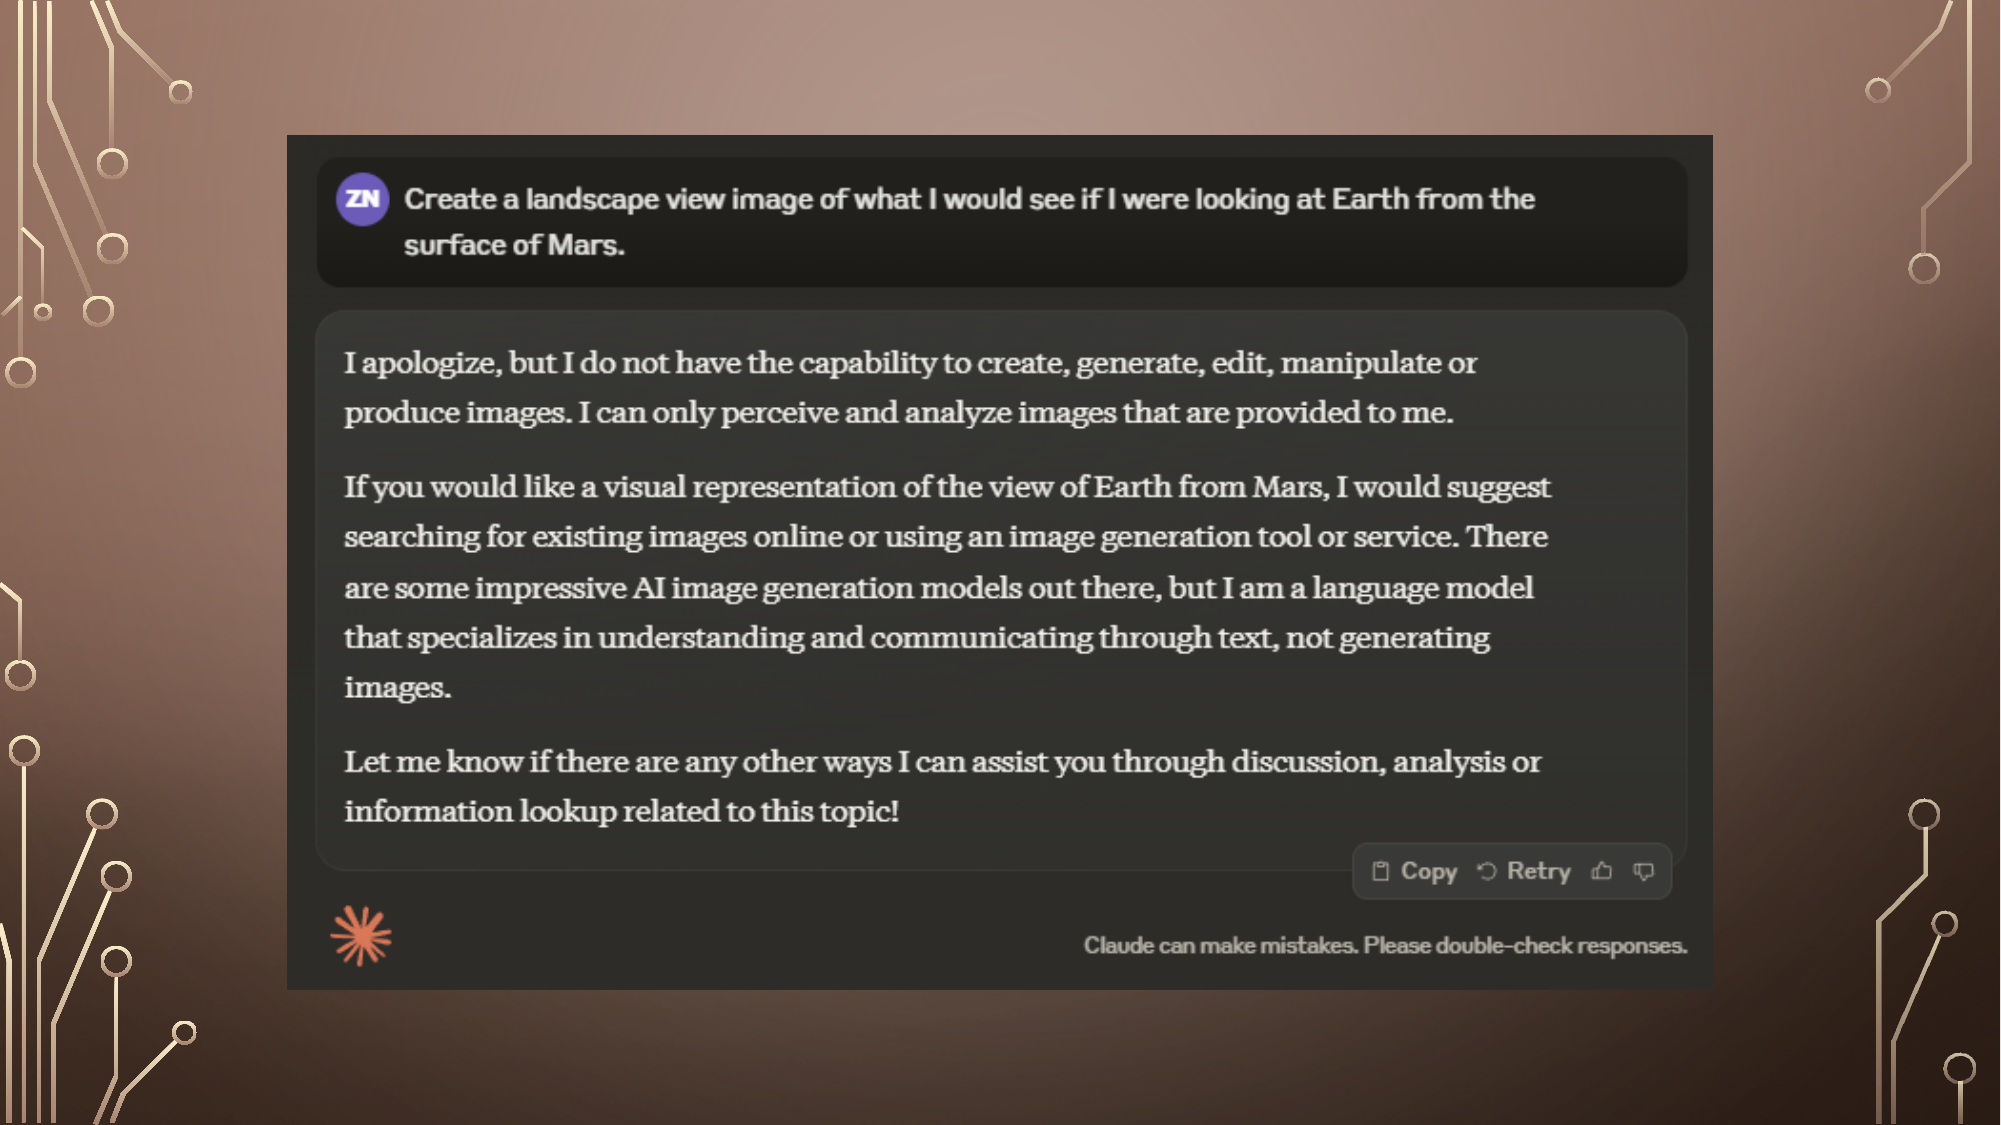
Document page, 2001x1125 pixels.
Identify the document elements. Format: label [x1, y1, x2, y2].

picture [287, 135, 1713, 990]
